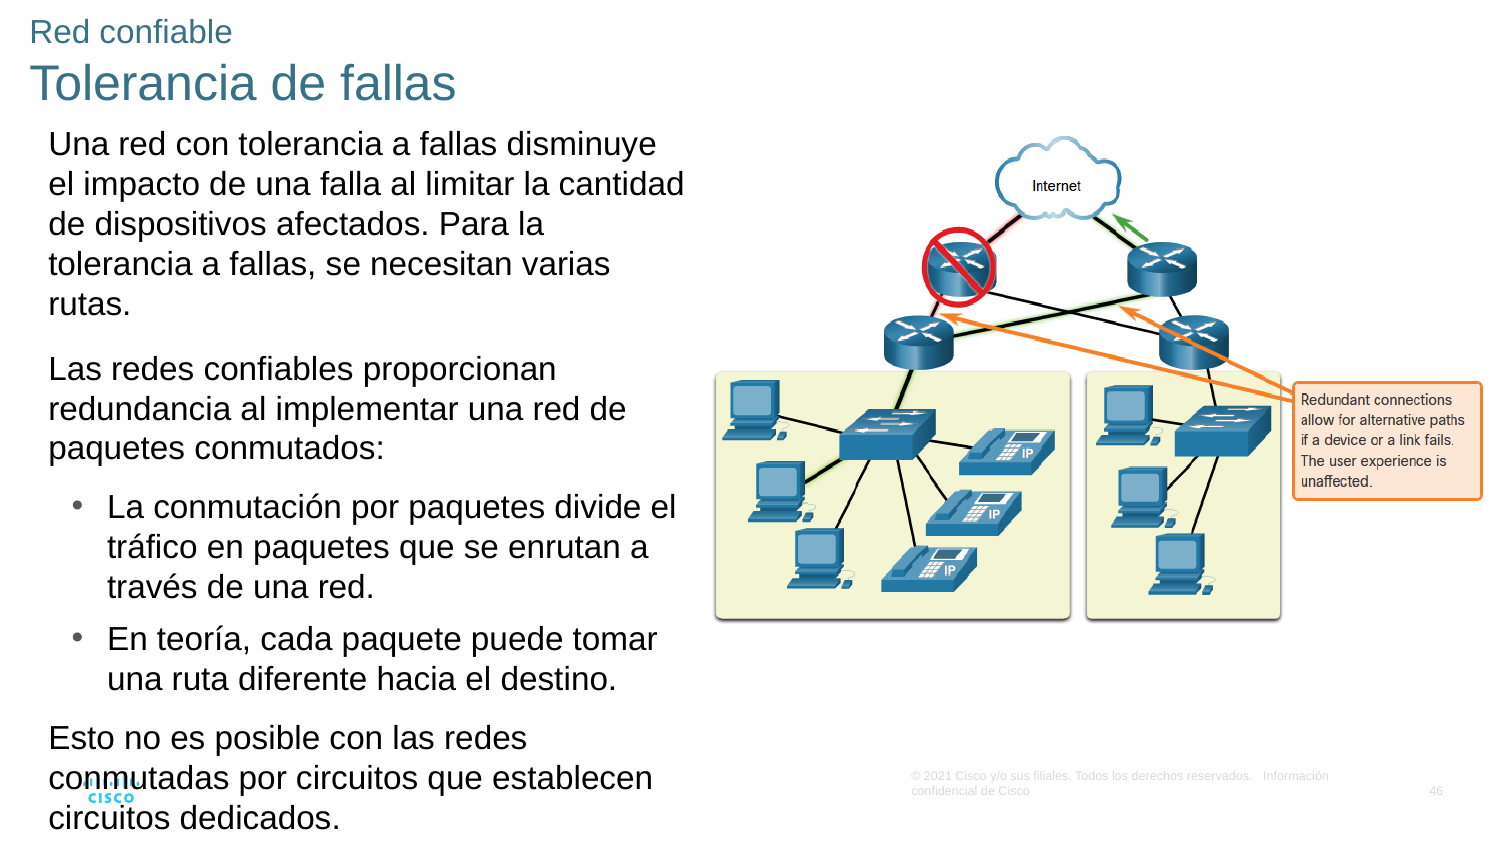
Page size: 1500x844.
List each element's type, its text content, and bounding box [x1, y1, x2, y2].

picture [706, 123, 1490, 630]
list Una red con tolerancia a fallas disminuye el impacto de una falla al limitar la cantidad de dispositivos afectados. Para la tolerancia a fallas, se necesitan varias rutas. Las redes confiables proporcionan redundancia al implementar una red de paquetes conmutados: La conmutación por paquetes divide el tráfico en paquetes que se enrutan a través de una red. En teoría, cada paquete puede tomar una ruta diferente hacia el destino. Esto no es posible con las redes conmutadas por circuitos que establecen circuitos dedicados. [33, 114, 718, 773]
title Red confiable Tolerancia de fallas [14, 6, 1471, 115]
